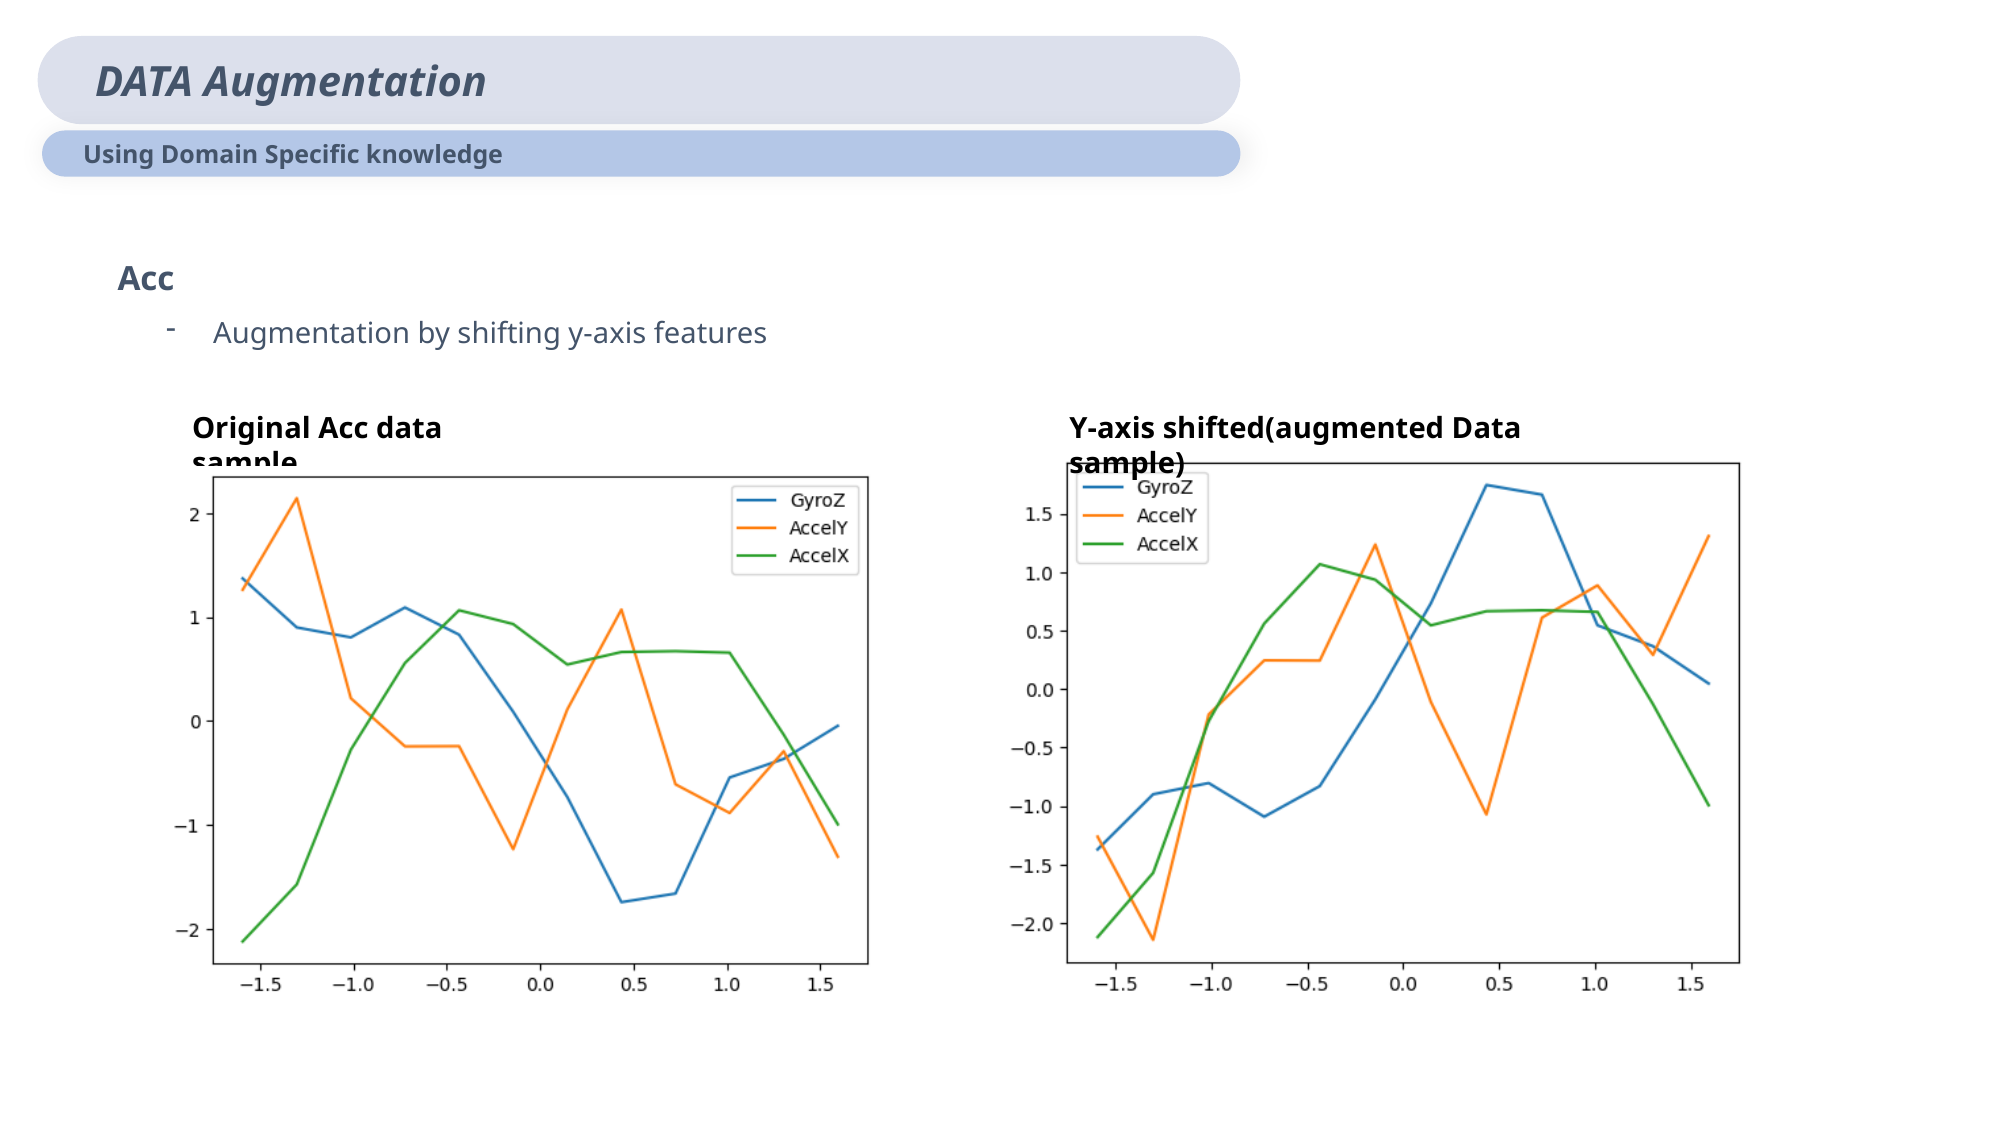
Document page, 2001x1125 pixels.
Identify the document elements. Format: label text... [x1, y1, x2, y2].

text_box Y-axis shifted(augmented Data sample) [1054, 402, 1627, 452]
text_box DATA Augmentation [36, 34, 1242, 126]
text_box Original Acc data sample [177, 402, 562, 466]
text_box [33, 181, 1967, 1099]
picture [999, 452, 1747, 1003]
text_box Using Domain Specific knowledge [41, 129, 1242, 178]
picture [160, 466, 878, 1003]
text_box Acc Augmentation by shifting y-axis features [76, 229, 783, 470]
